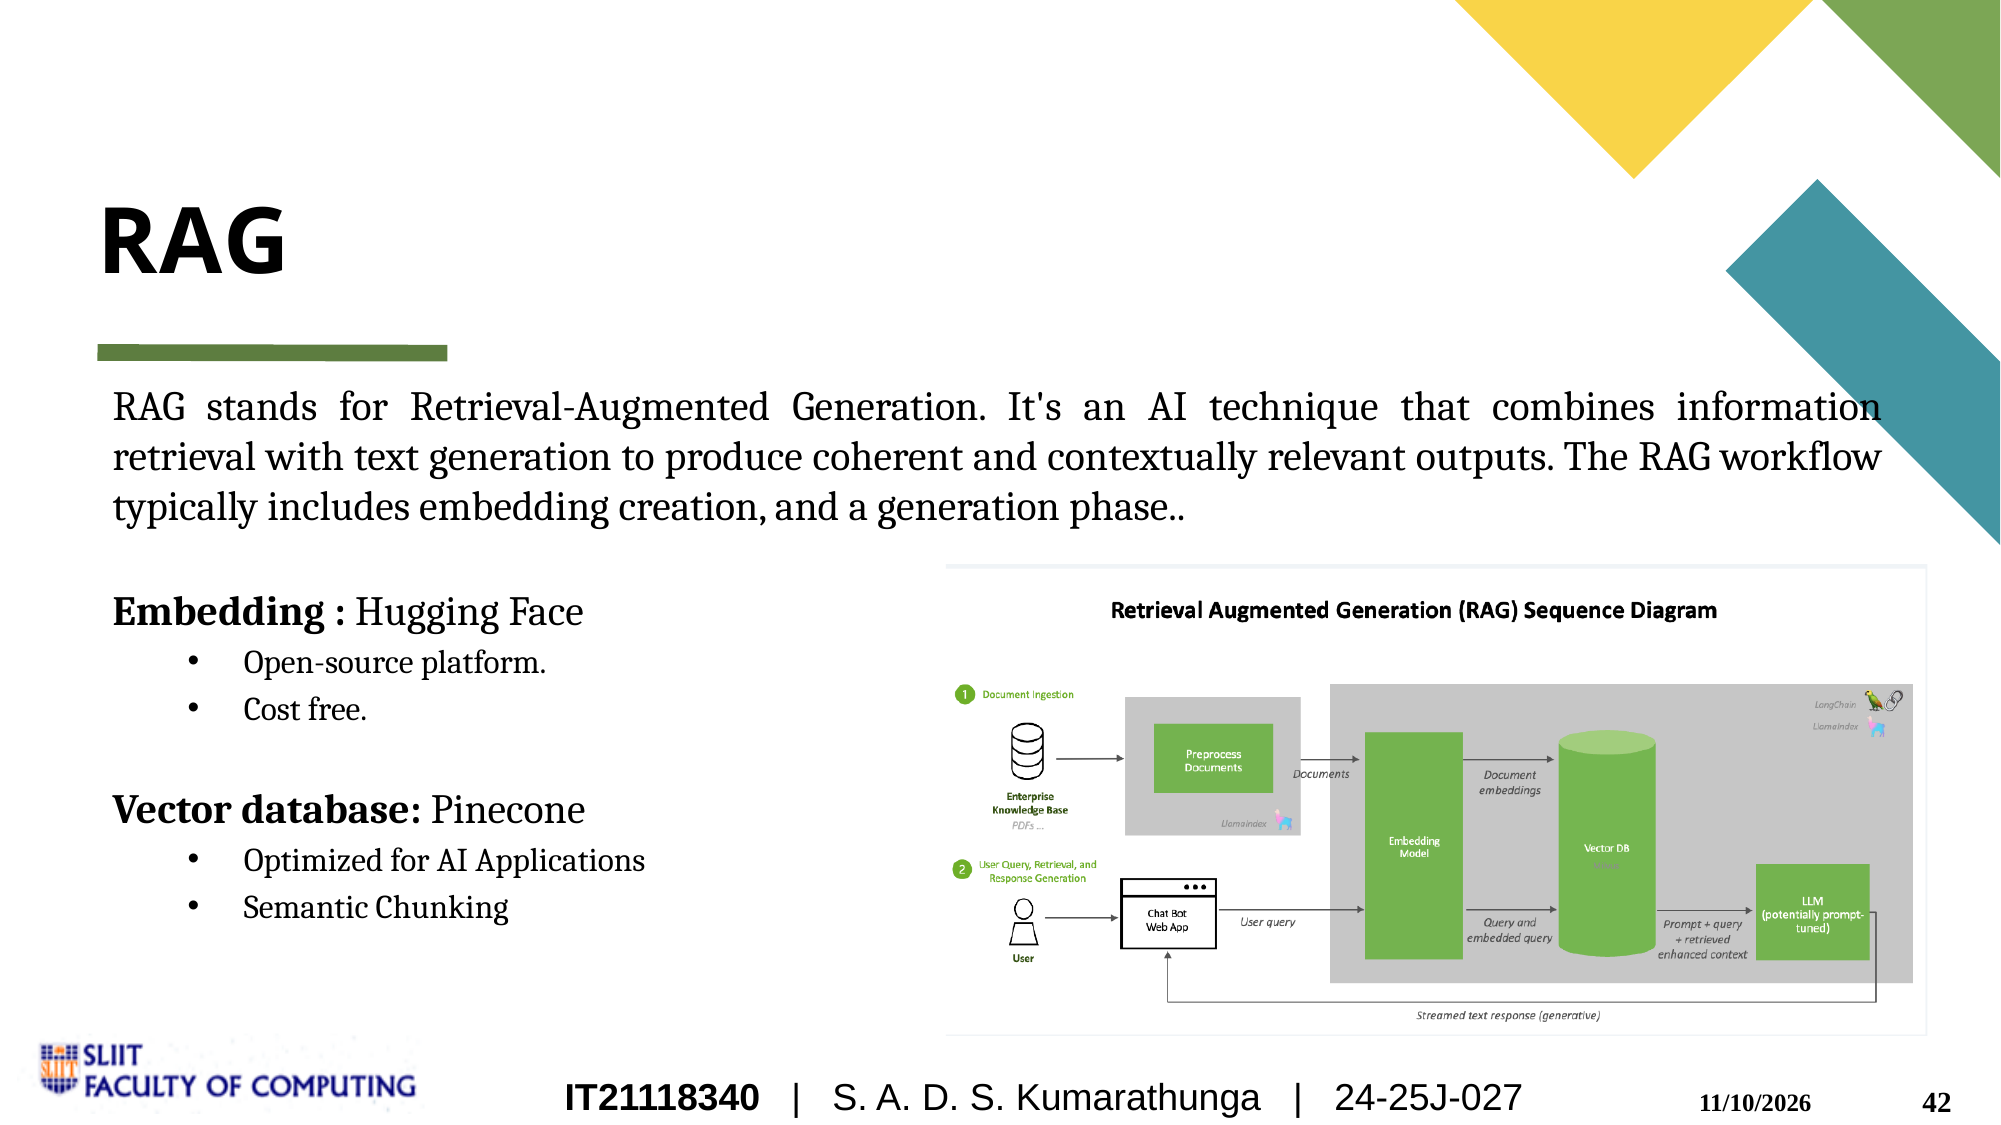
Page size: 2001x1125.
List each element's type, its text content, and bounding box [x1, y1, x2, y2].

text_box RAG stands for Retrieval-Augmented Generation. It's an AI technique that combines information retrieval with text generation to produce coherent and contextually relevant outputs. The RAG workflow typically includes embedding creation, and a generation phase.. Embedding : Hugging Face Open-source platform. Cost free. Vector database: Pinecone Optimized for AI Applications Semantic Chunking [97, 370, 1898, 1025]
text_box IT21118340 | S. A. D. S. Kumarathunga | 24-25J-027 [484, 1064, 1604, 1125]
text_box 42 [1907, 1076, 1994, 1117]
text_box 5/26/2025 [1684, 1079, 1900, 1120]
title RAG [97, 32, 1898, 291]
picture [945, 564, 1928, 1036]
picture [17, 1024, 428, 1114]
